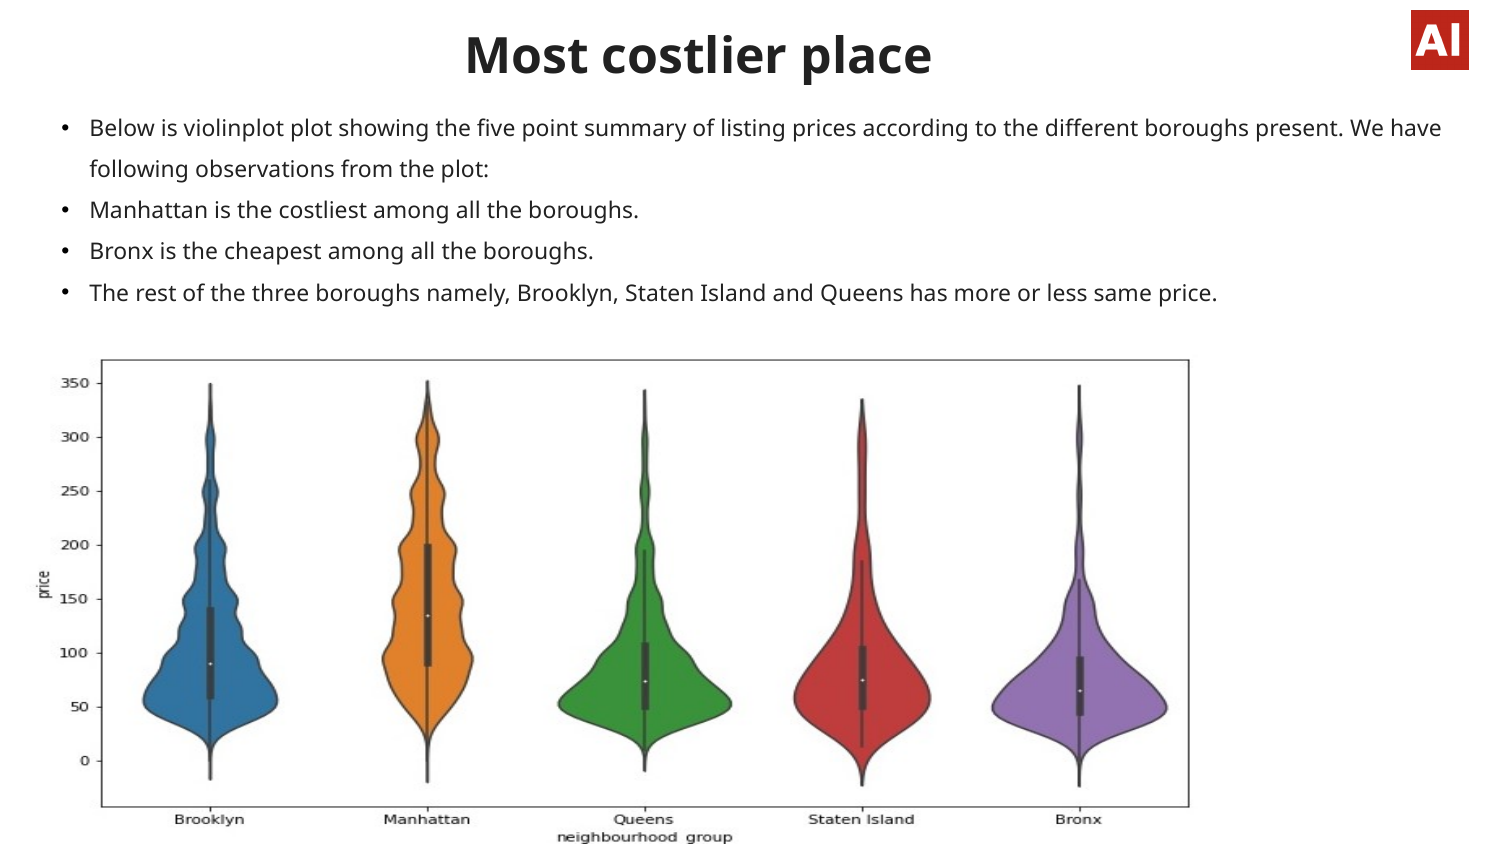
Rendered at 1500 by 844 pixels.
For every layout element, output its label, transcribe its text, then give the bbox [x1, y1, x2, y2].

picture [1411, 10, 1469, 70]
text_box Below is violinplot plot showing the five point summary of listing prices according to the different boroughs present. We have following observations from the plot: Manhattan is the costliest among all the boroughs. Bronx is the cheapest among all the boroughs. The rest of the three boroughs namely, Brooklyn, Staten Island and Queens has more or less same price. [46, 84, 1500, 321]
title Most costlier place [0, 0, 1398, 85]
picture [25, 349, 1198, 844]
